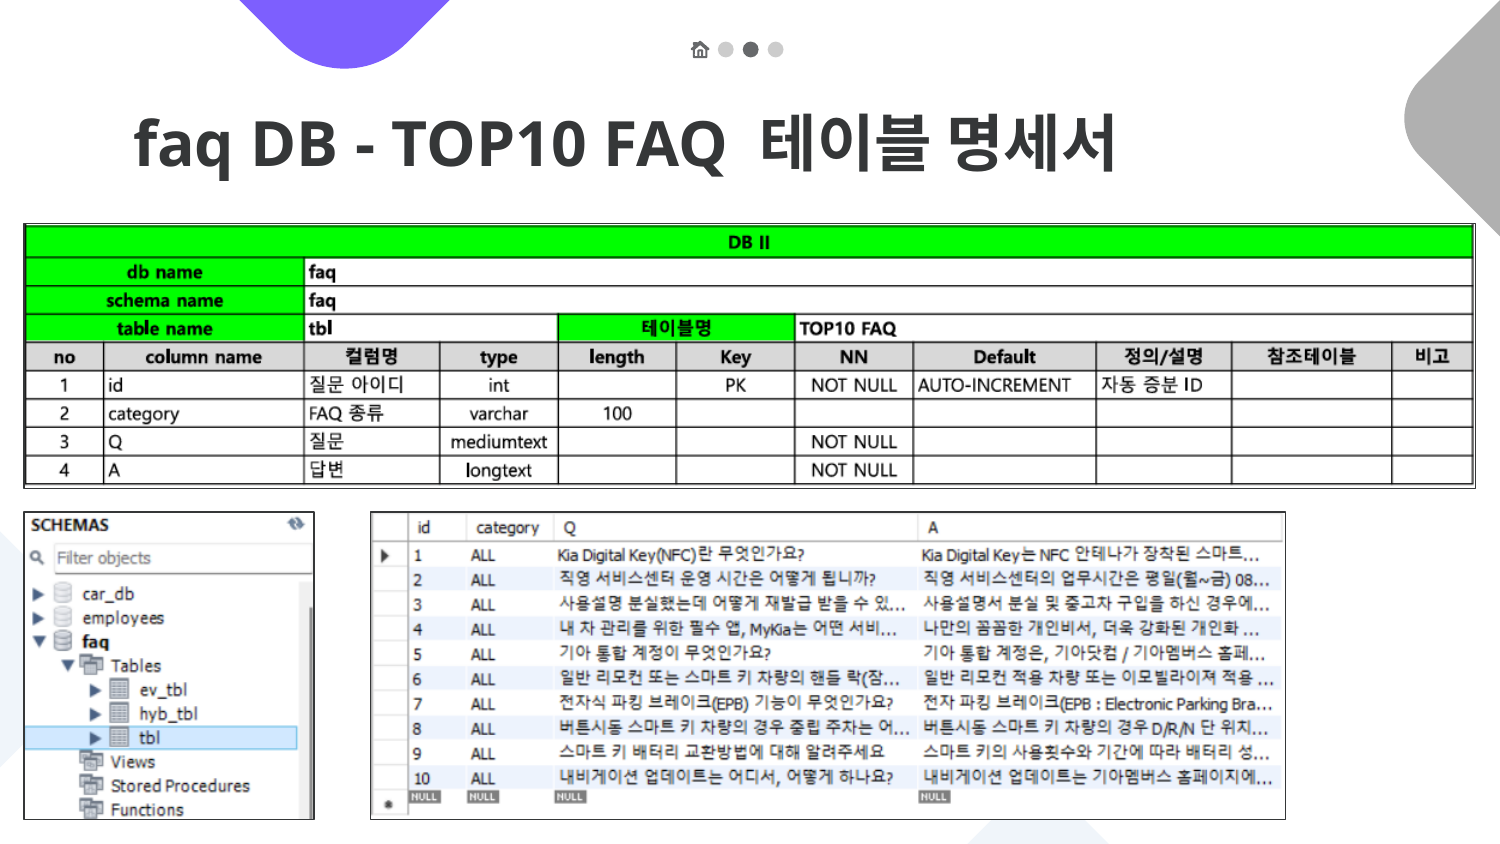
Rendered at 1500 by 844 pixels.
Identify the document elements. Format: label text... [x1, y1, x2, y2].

picture [370, 512, 1286, 819]
text_box [691, 41, 709, 58]
text_box [742, 41, 759, 58]
picture [24, 224, 1476, 488]
text_box [717, 41, 734, 58]
picture [24, 512, 314, 819]
text_box [767, 41, 784, 58]
title faq DB - TOP10 FAQ 테이블 명세서 [118, 88, 1382, 200]
